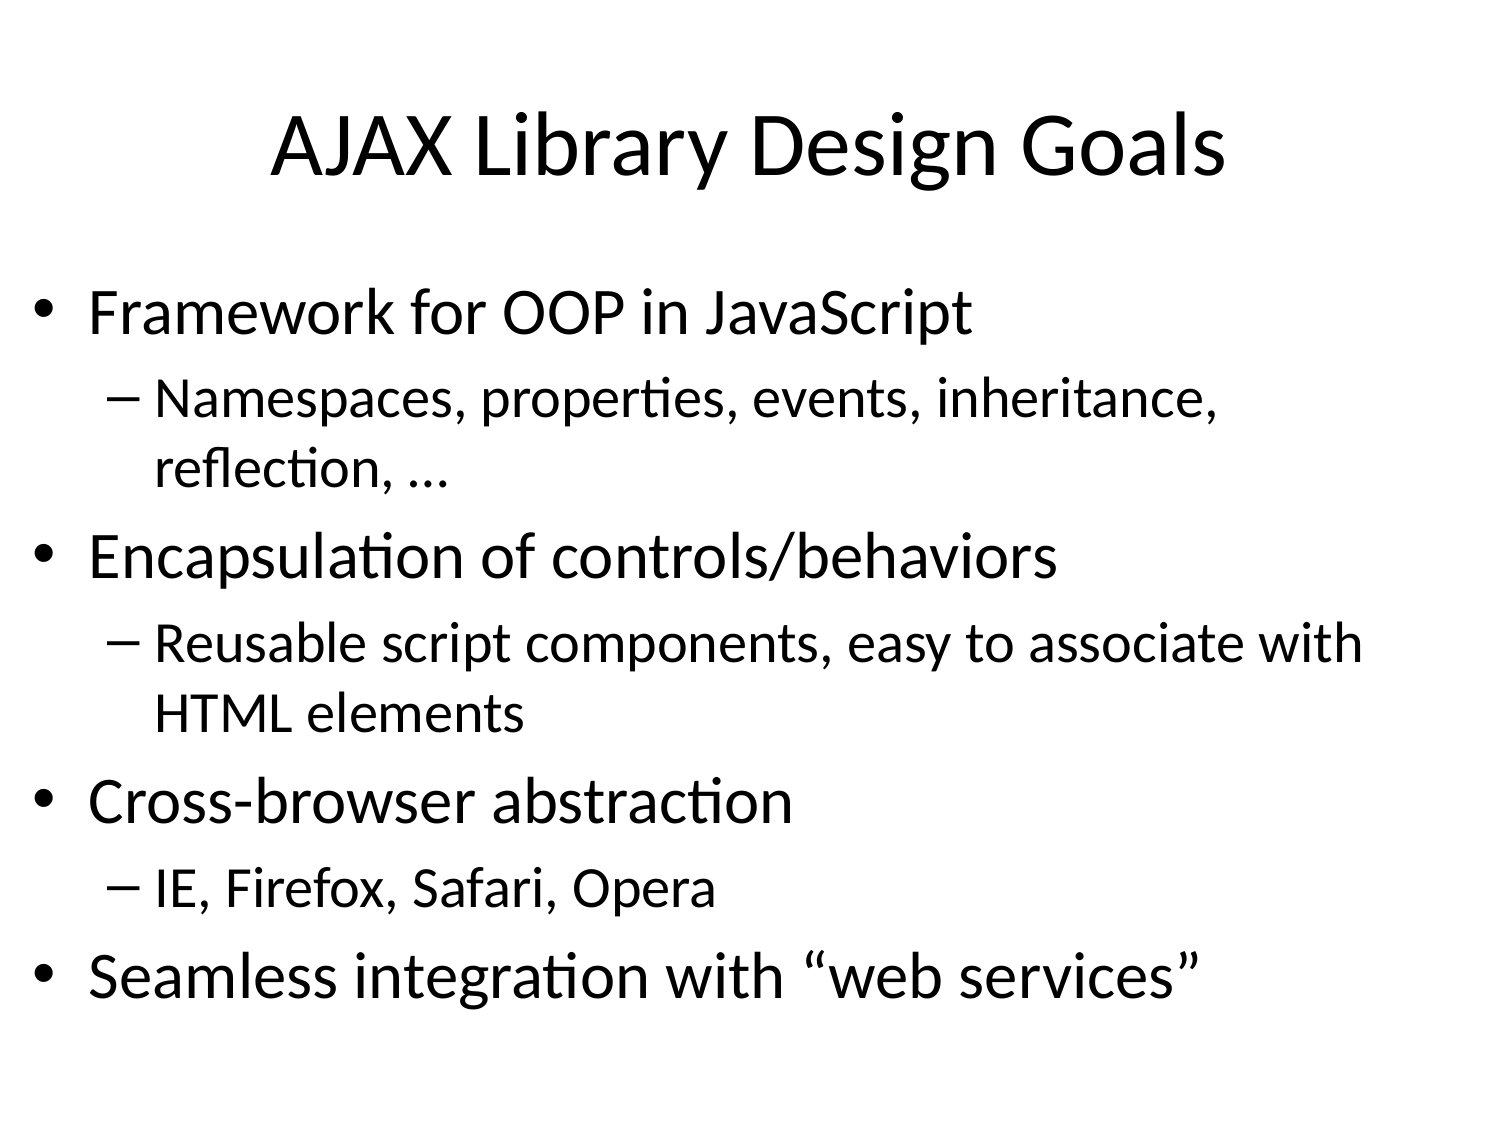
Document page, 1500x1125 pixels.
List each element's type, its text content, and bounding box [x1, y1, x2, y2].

title AJAX Library Design Goals [75, 45, 1425, 233]
list Framework for OOP in JavaScript Namespaces, properties, events, inheritance, reflection, … Encapsulation of controls/behaviors Reusable script components, easy to associate with HTML elements Cross-browser abstraction IE, Firefox, Safari, Opera Seamless integration with “web services” [17, 259, 1481, 1033]
